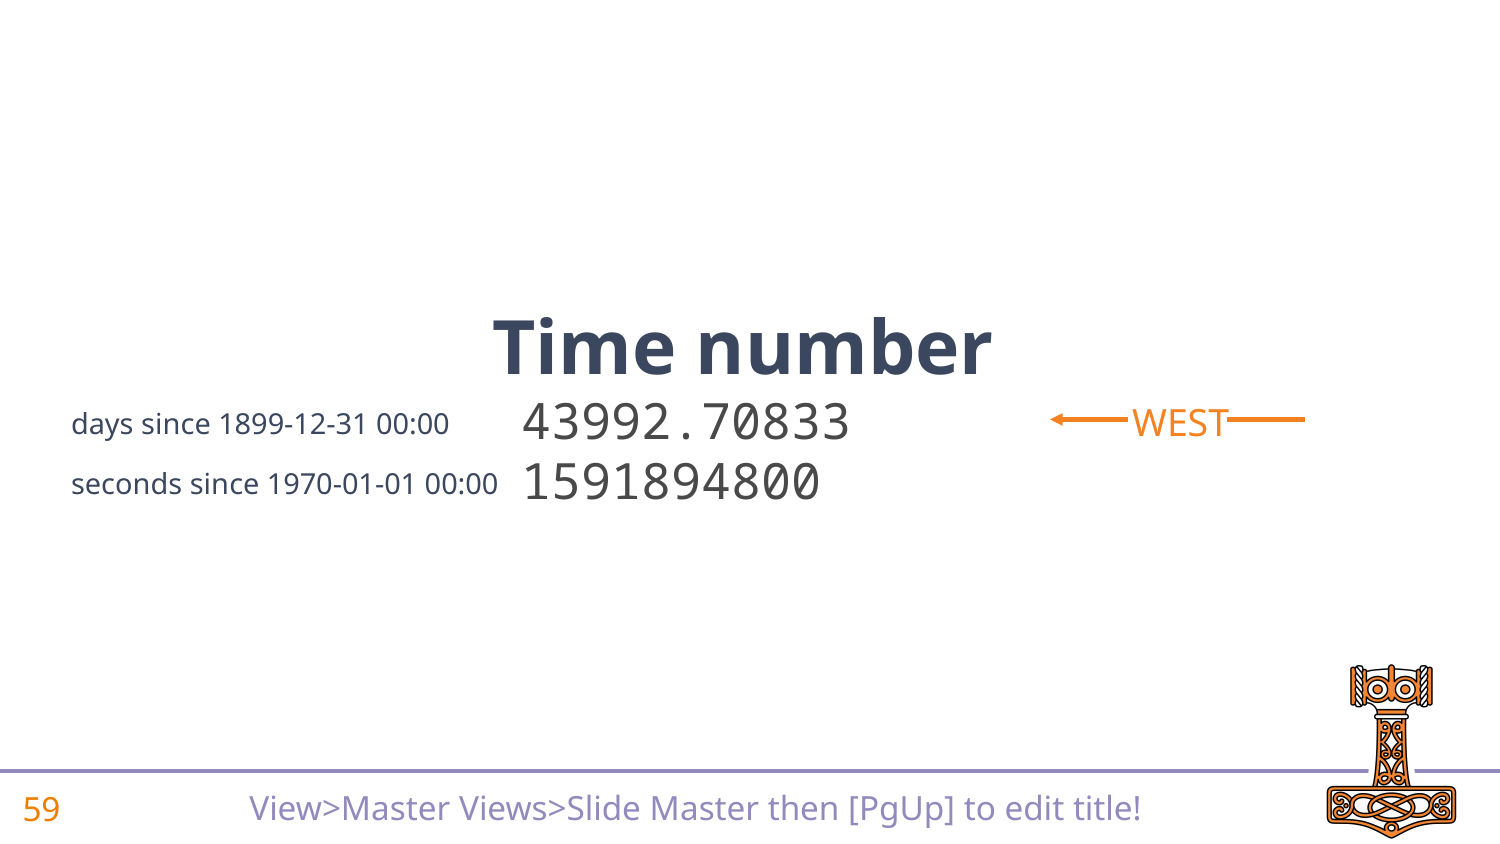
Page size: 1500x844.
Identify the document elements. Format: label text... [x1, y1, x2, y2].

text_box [1049, 391, 1306, 453]
picture [1320, 655, 1461, 844]
text_box Time number days since 1899-12-31 00:00 43992.70833 seconds since 1970-01-01 00:00 1591894800 [55, 111, 1431, 743]
